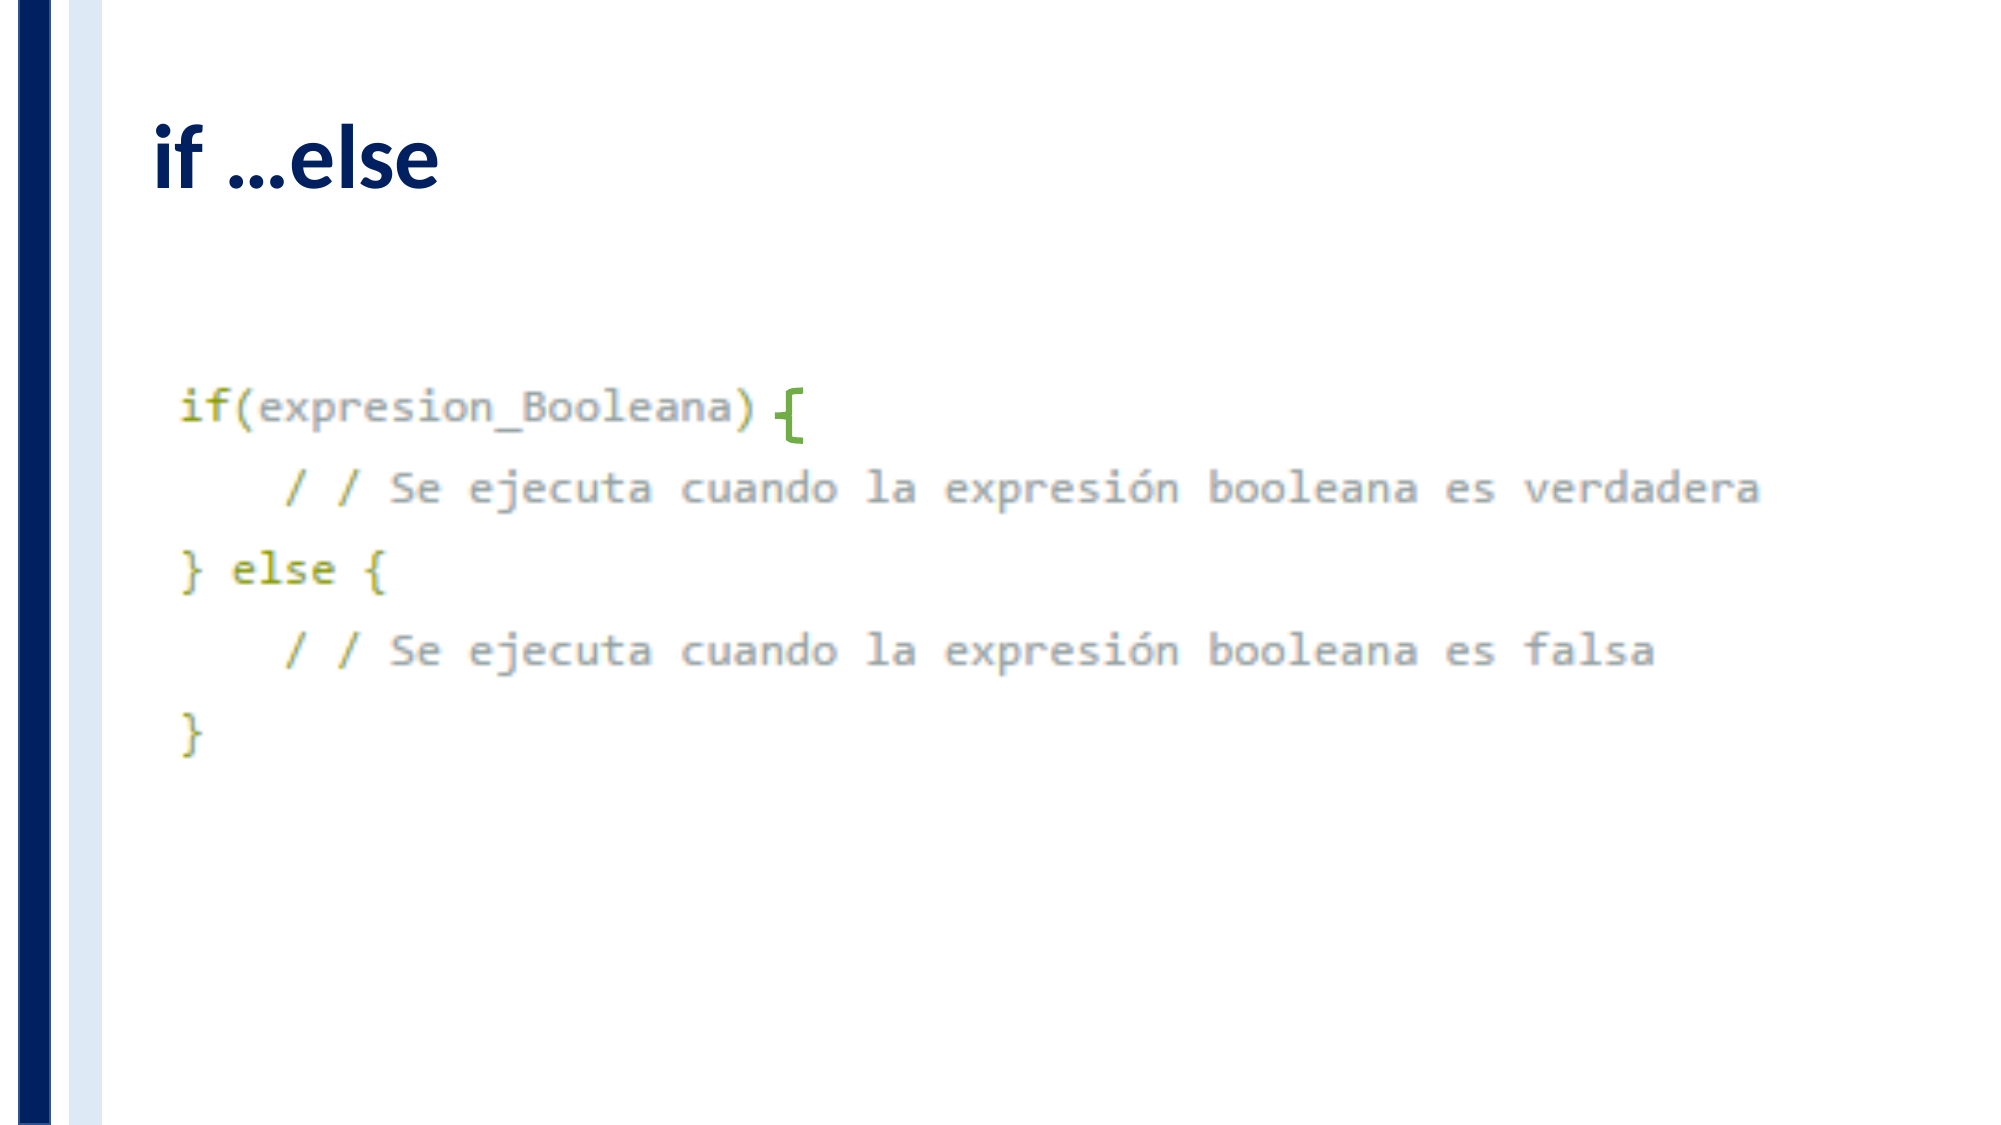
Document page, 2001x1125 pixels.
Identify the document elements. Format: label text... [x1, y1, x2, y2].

title if …else [137, 50, 1863, 268]
picture [137, 345, 1891, 793]
